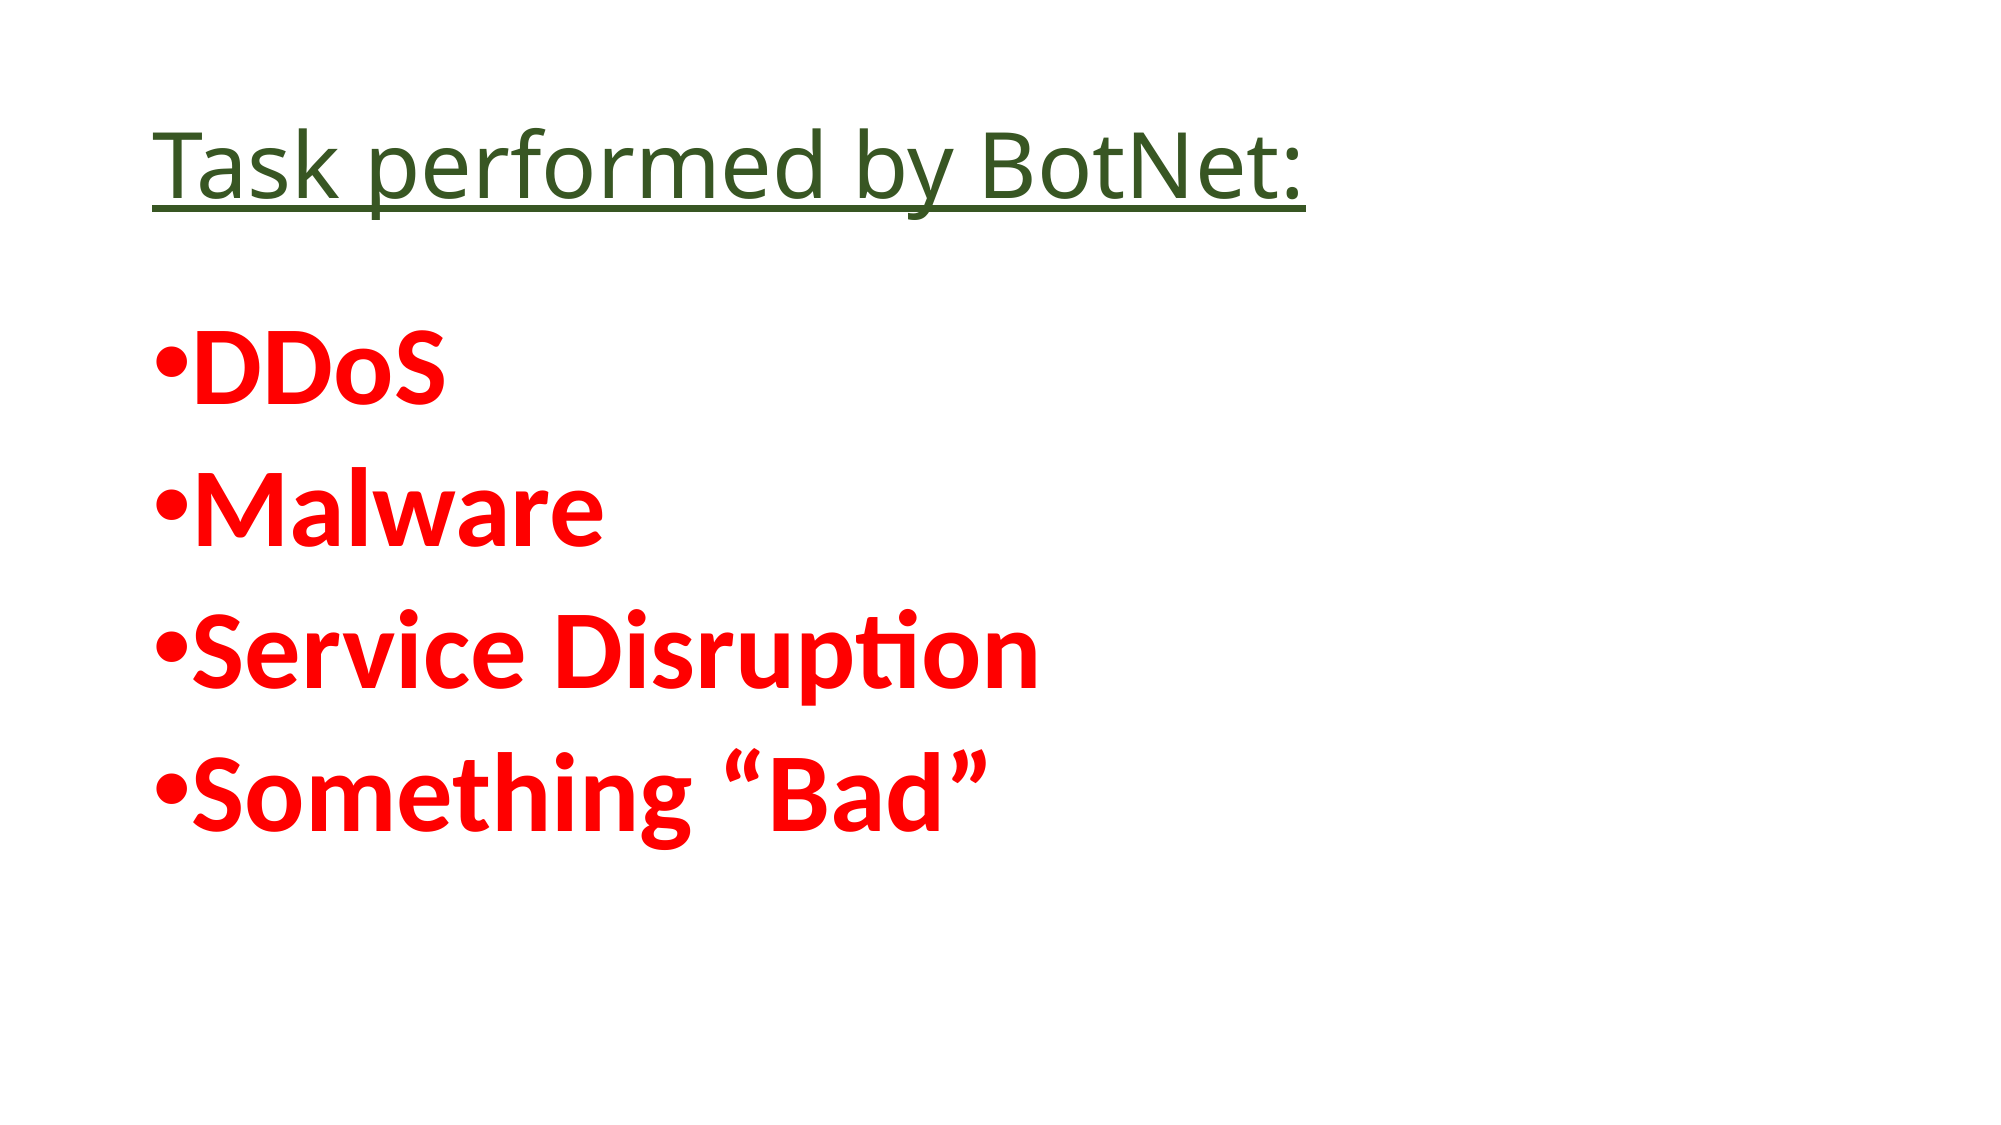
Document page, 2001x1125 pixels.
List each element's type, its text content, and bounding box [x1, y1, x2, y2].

title Task performed by BotNet: [137, 59, 1863, 278]
list DDoS Malware Service Disruption Something “Bad” [137, 299, 1863, 1014]
